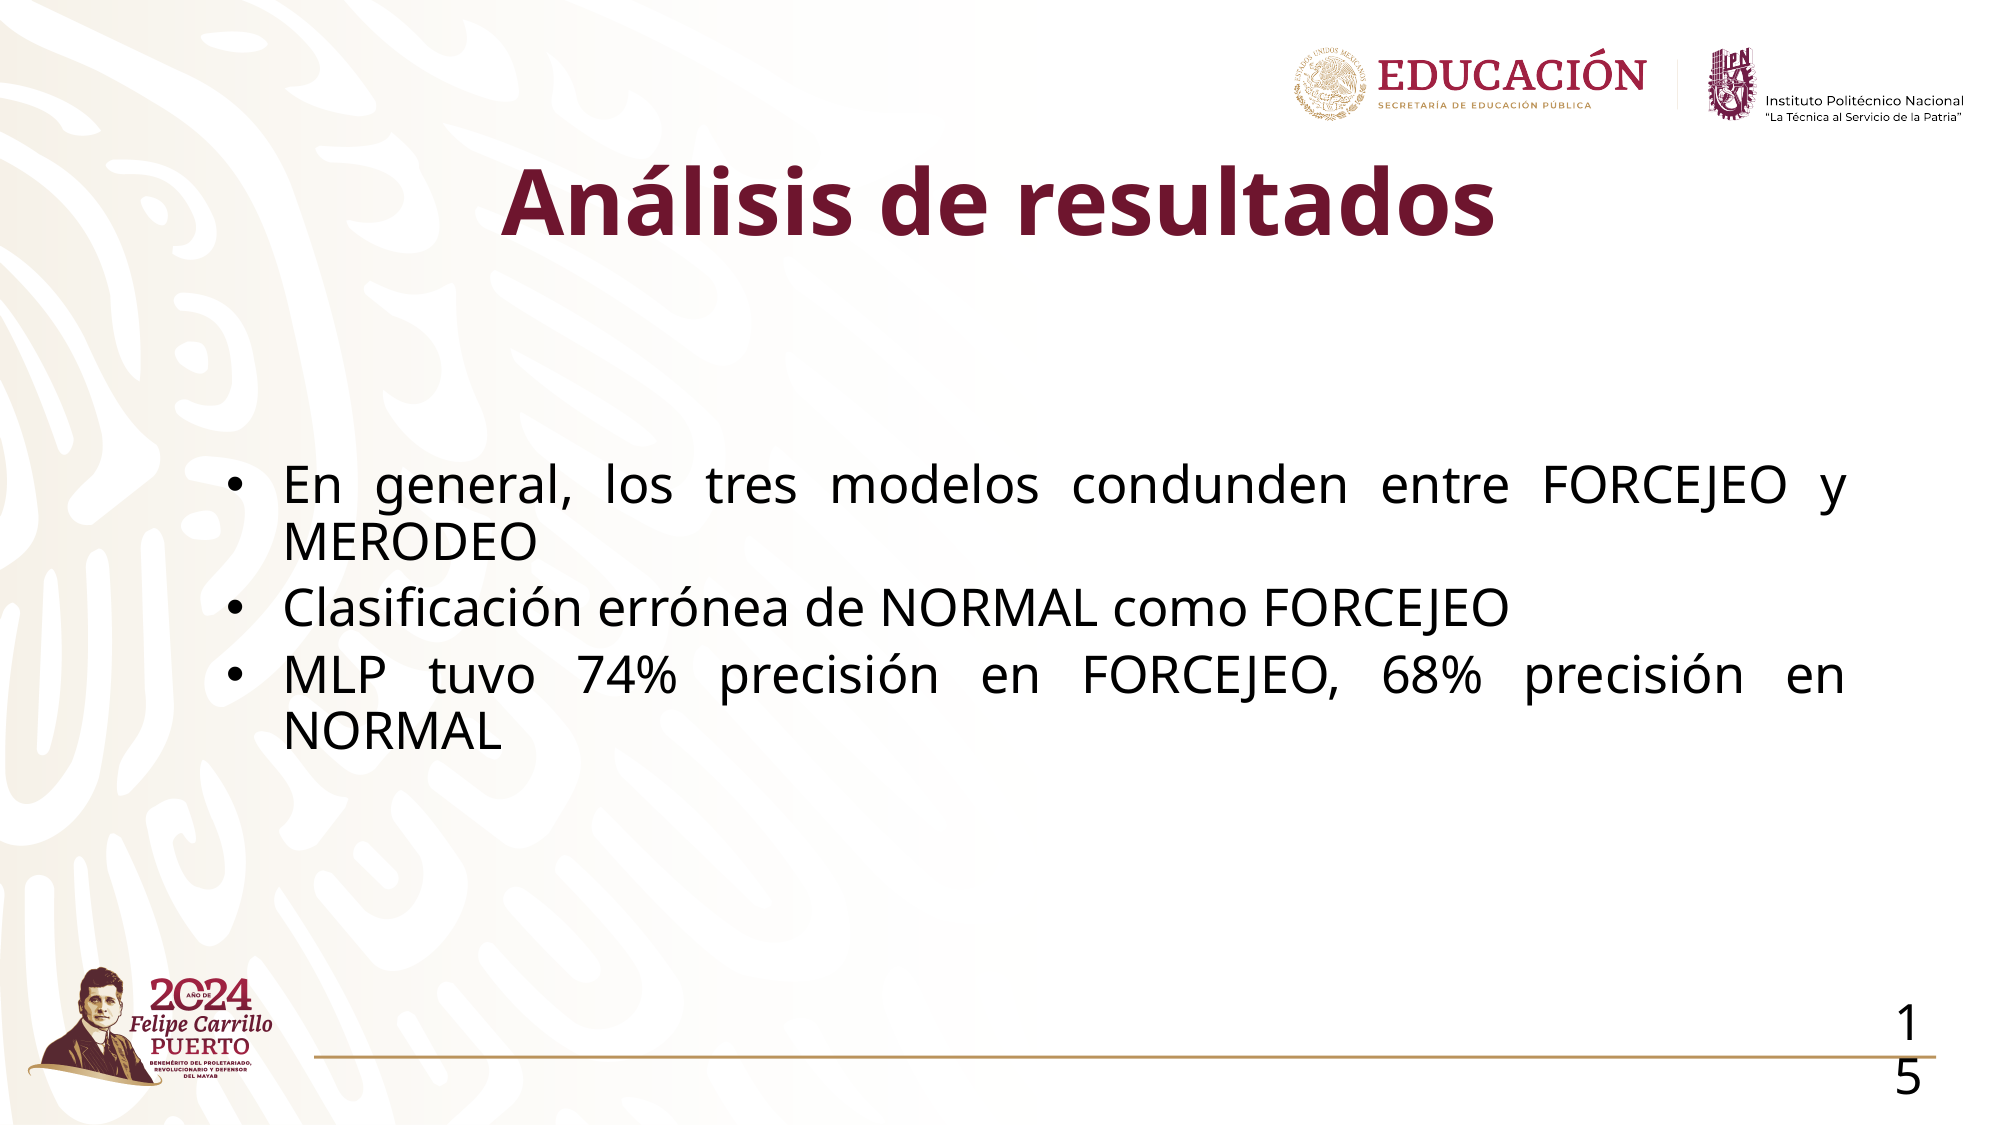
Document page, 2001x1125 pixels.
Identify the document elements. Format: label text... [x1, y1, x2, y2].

title Análisis de resultados [136, 128, 1863, 264]
list En general, los tres modelos condunden entre FORCEJEO y MERODEO Clasificación errónea de NORMAL como FORCEJEO MLP tuvo 74% precisión en FORCEJEO, 68% precisión en NORMAL [136, 451, 1863, 1109]
picture [0, 0, 2001, 1125]
text_box 15 [1879, 990, 1963, 1080]
